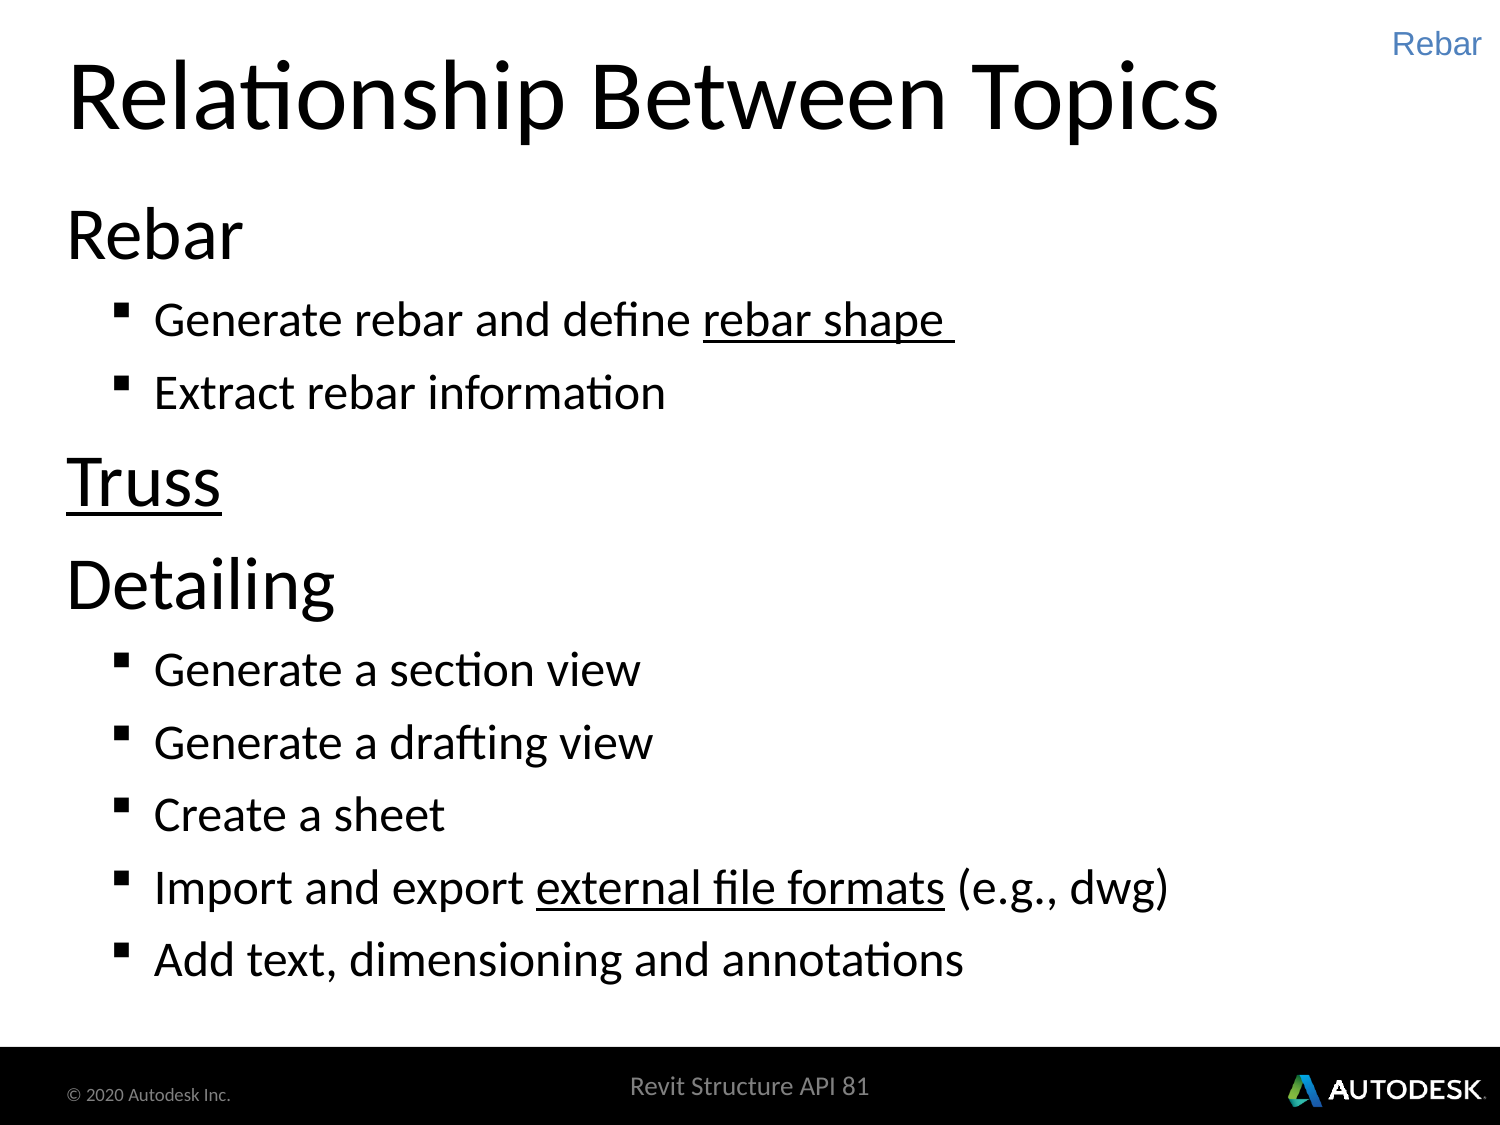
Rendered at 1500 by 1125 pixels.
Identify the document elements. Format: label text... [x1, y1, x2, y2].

text_box Rebar [1151, 22, 1483, 63]
picture [0, 1046, 1500, 1125]
list Rebar Generate rebar and define rebar shape Extract rebar information Truss Detailing Generate a section view Generate a drafting view Create a sheet Import and export external file formats (e.g., dwg) Add text, dimensioning and annotations [51, 176, 1420, 1024]
title Relationship Between Topics [52, 22, 1447, 210]
